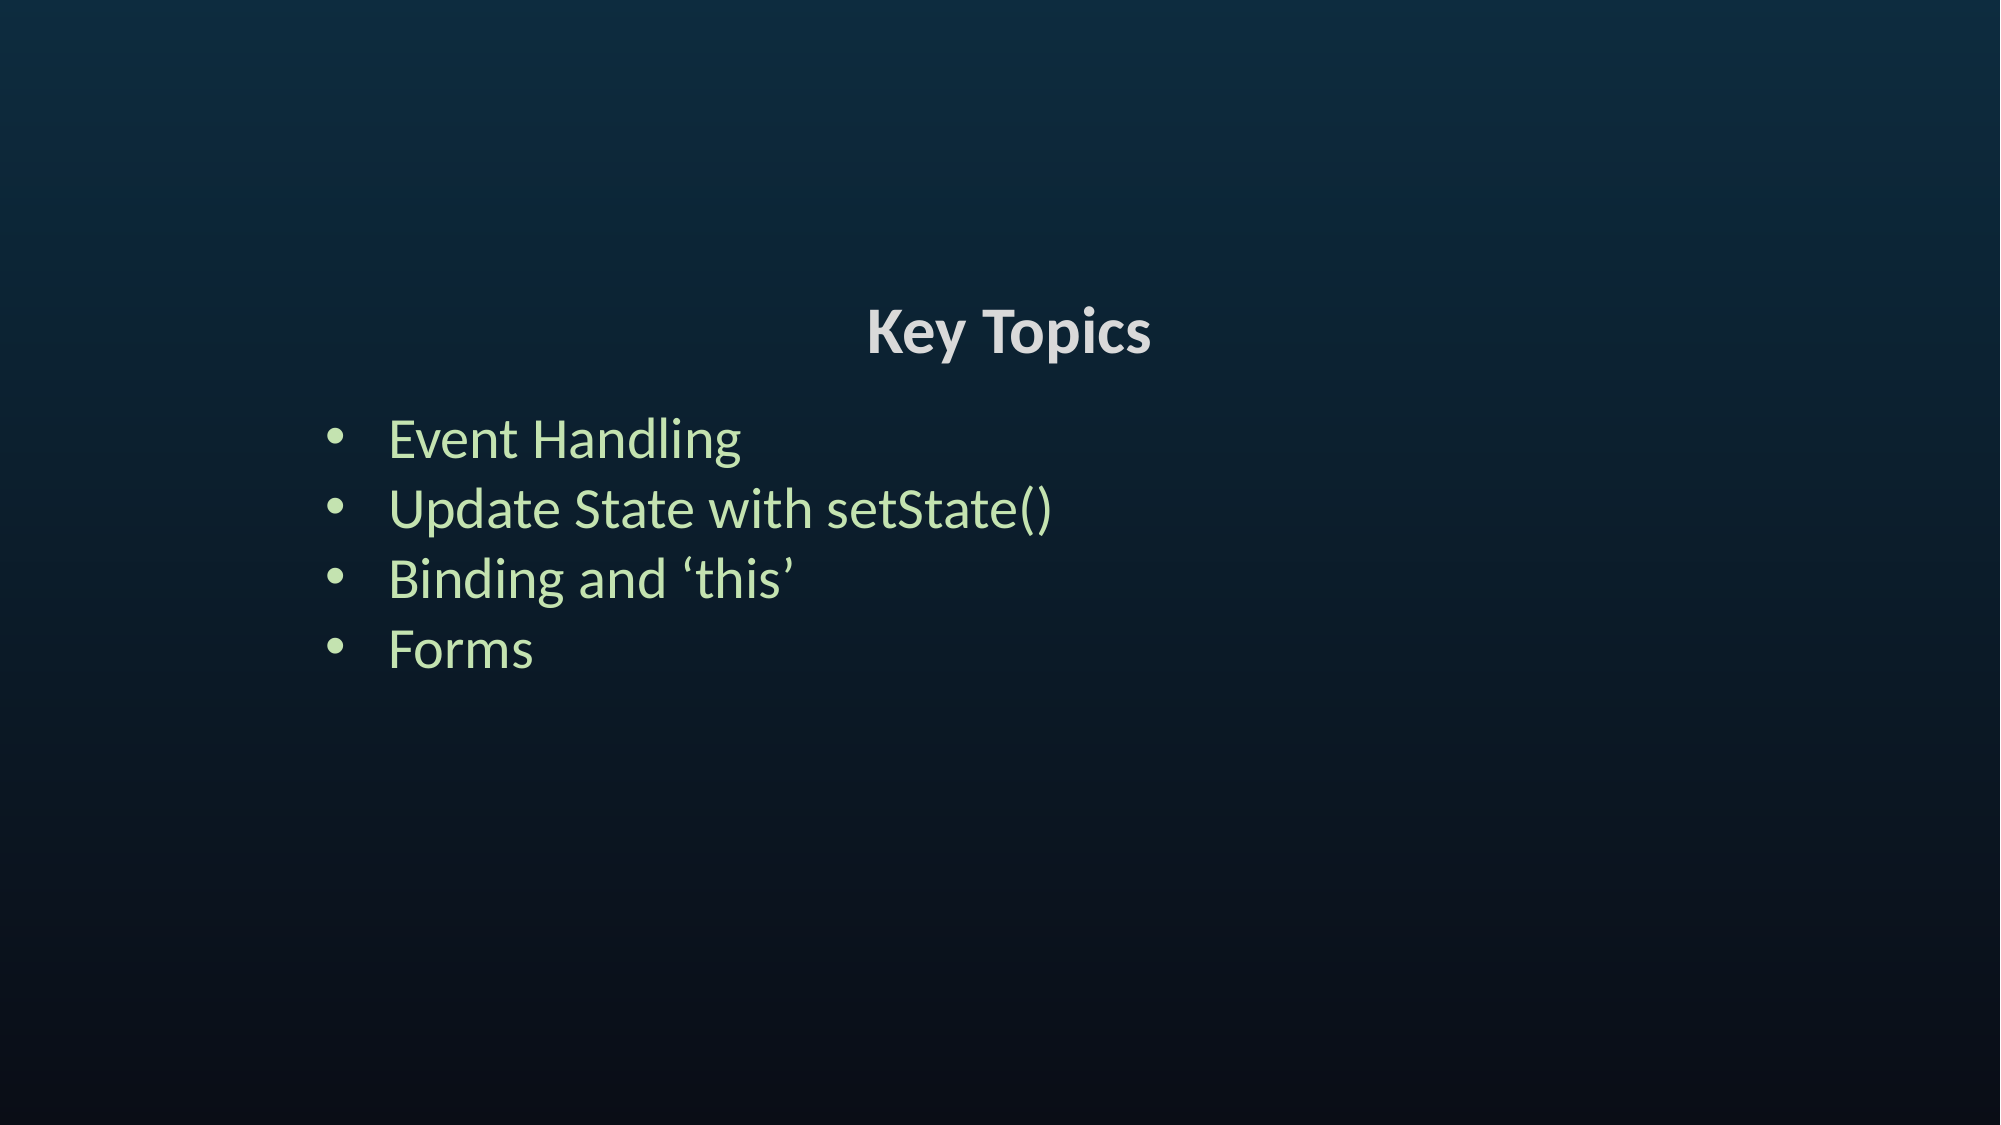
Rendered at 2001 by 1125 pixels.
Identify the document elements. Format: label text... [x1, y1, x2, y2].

text_box Key Topics Event Handling Update State with setState() Binding and ‘this’ Forms [310, 279, 1709, 688]
